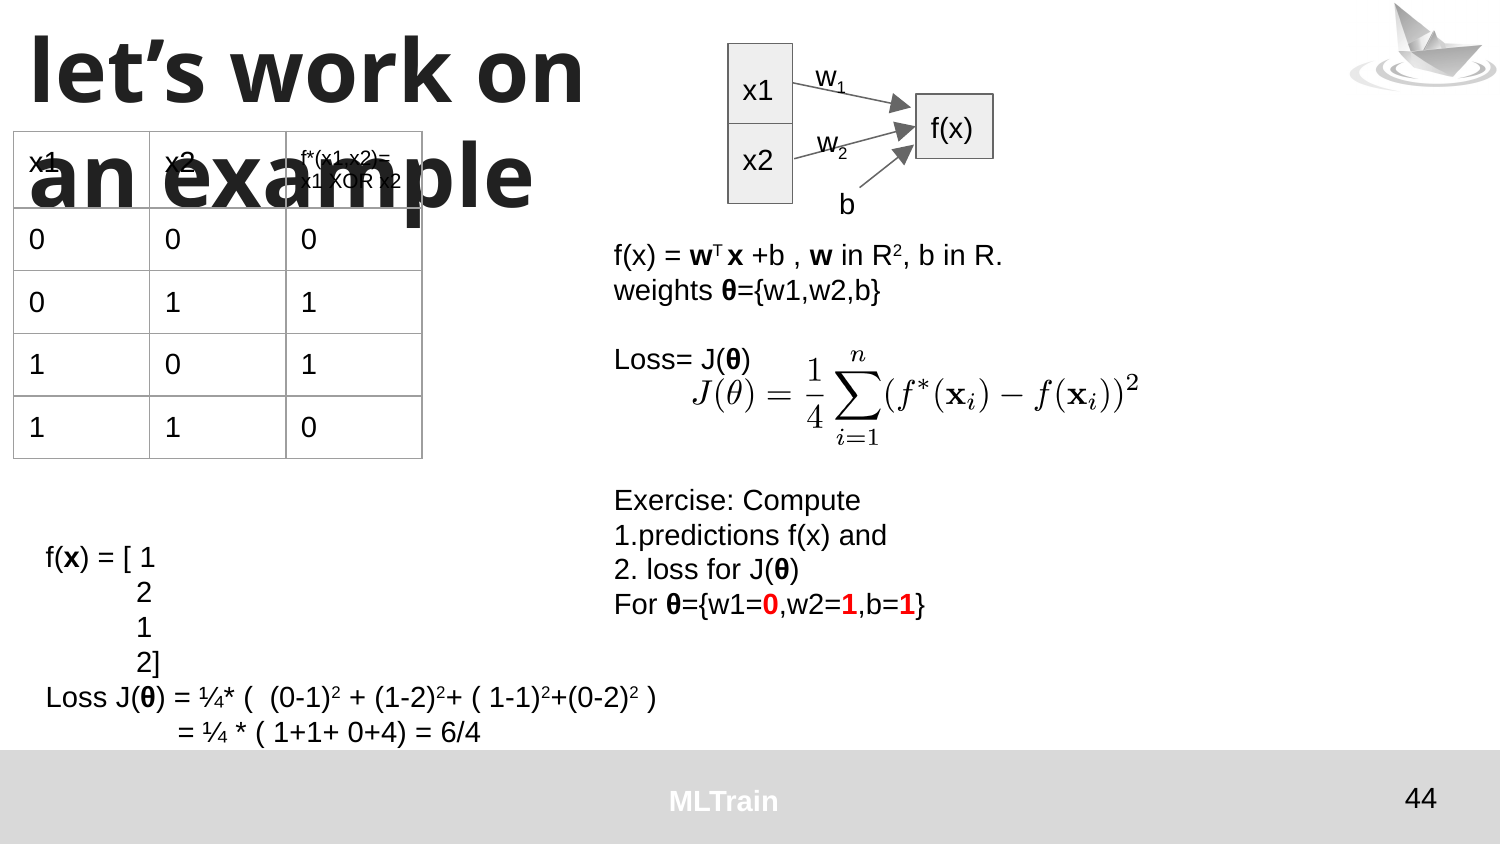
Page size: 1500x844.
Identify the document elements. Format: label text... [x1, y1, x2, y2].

text_box f(x) = wT x +b , w in R2, b in R. weights θ={w1,w2,b} Loss= J(θ) Exercise: Compute 1.predictions f(x) and 2. loss for J(θ) For θ={w1=0,w2=1,b=1} [598, 221, 1492, 722]
table_cell 0 [14, 209, 149, 270]
table_cell 0 [287, 209, 421, 270]
picture [1346, 0, 1500, 95]
table_header x1 [14, 132, 149, 207]
table_header f*(x1,x2)= x1 XOR x2 [287, 132, 421, 207]
table_cell 0 [14, 271, 149, 333]
text_box f(x) = [ 1 2 1 2] Loss J(θ) = ¼* ( (0-1)2 + (1-2)2+ ( 1-1)2+(0-2)2 ) = ¼ * ( 1+1+ 0+4) = 6/4 [30, 488, 747, 706]
table_cell 1 [150, 397, 285, 458]
table_header x2 [150, 132, 285, 207]
title let’s work on an example [13, 0, 693, 132]
table_cell 1 [150, 271, 285, 333]
table_cell 0 [150, 209, 285, 270]
table_cell 1 [14, 334, 149, 395]
table_cell 1 [287, 271, 421, 333]
slide_number ‹#› [1389, 764, 1480, 830]
table_cell 1 [287, 334, 421, 395]
table_cell 0 [150, 334, 285, 395]
picture [692, 349, 1138, 445]
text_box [727, 41, 994, 236]
table_cell 1 [14, 397, 149, 458]
table_cell 0 [287, 397, 421, 458]
